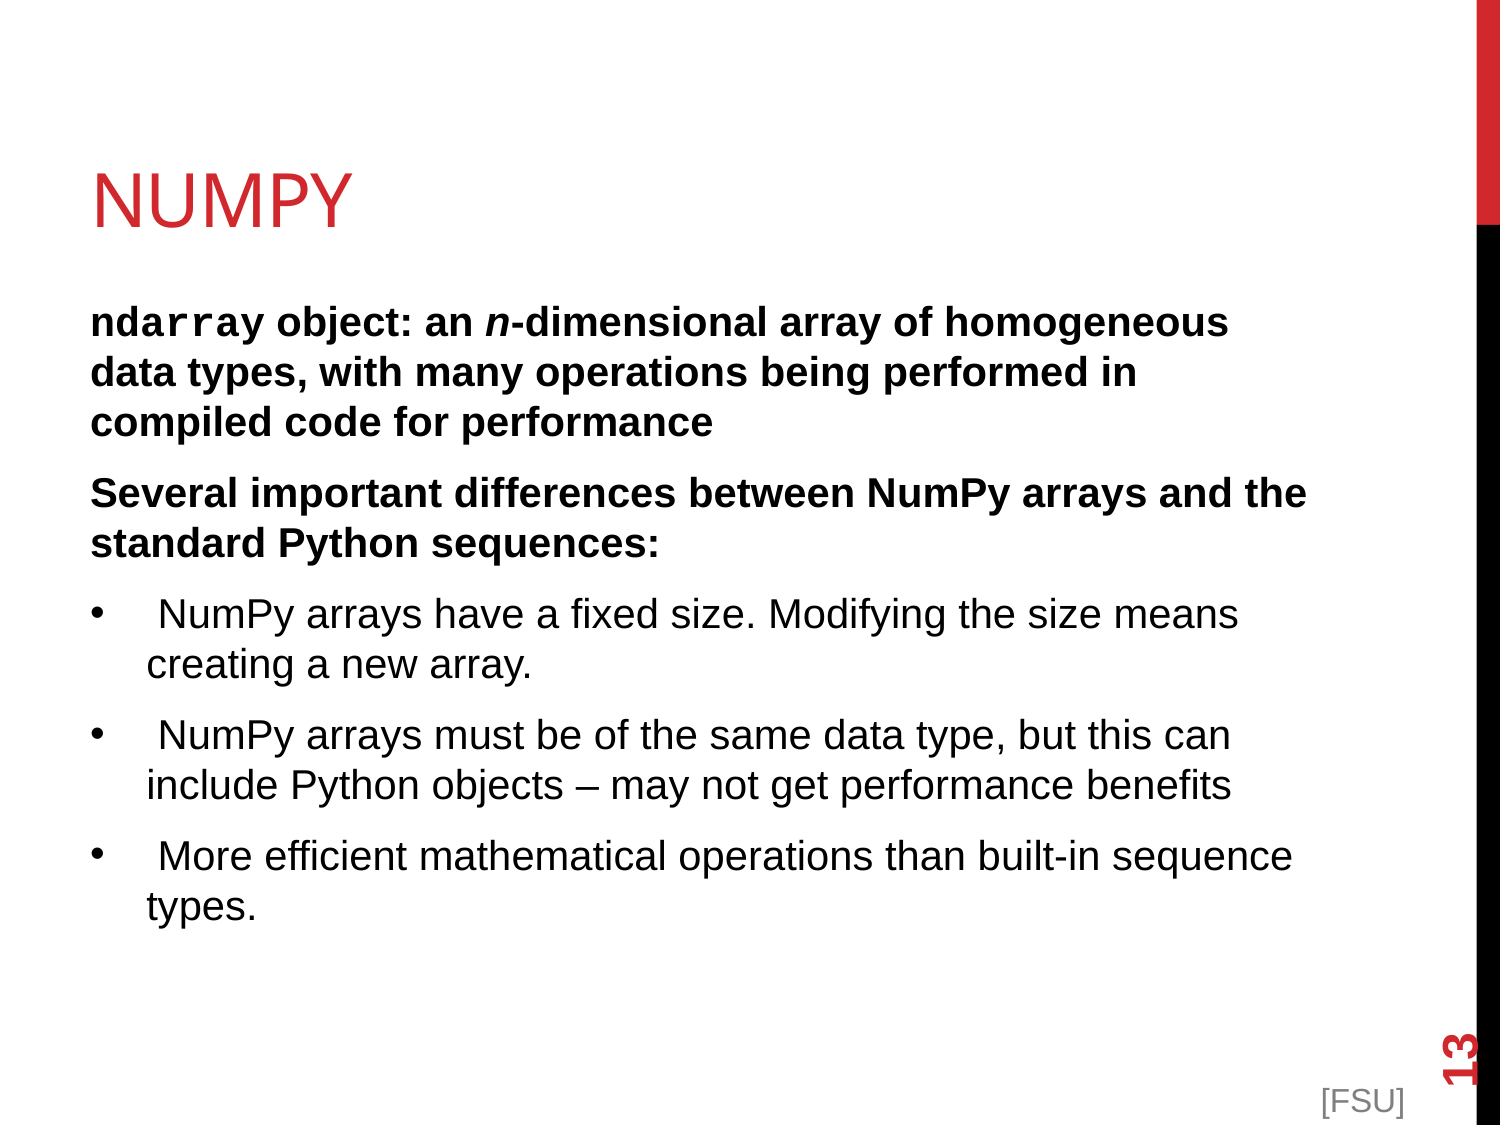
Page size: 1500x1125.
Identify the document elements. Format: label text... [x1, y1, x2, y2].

slide_number 13 [1427, 887, 1488, 1104]
list ndarray object: an n-dimensional array of homogeneous data types, with many operations being performed in compiled code for performance Several important differences between NumPy arrays and the standard Python sequences: NumPy arrays have a fixed size. Modifying the size means creating a new array. NumPy arrays must be of the same data type, but this can include Python objects – may not get performance benefits More efficient mathematical operations than built-in sequence types. [75, 287, 1325, 1005]
title numpy [75, 25, 1025, 250]
text_box [FSU] [608, 1071, 1421, 1125]
